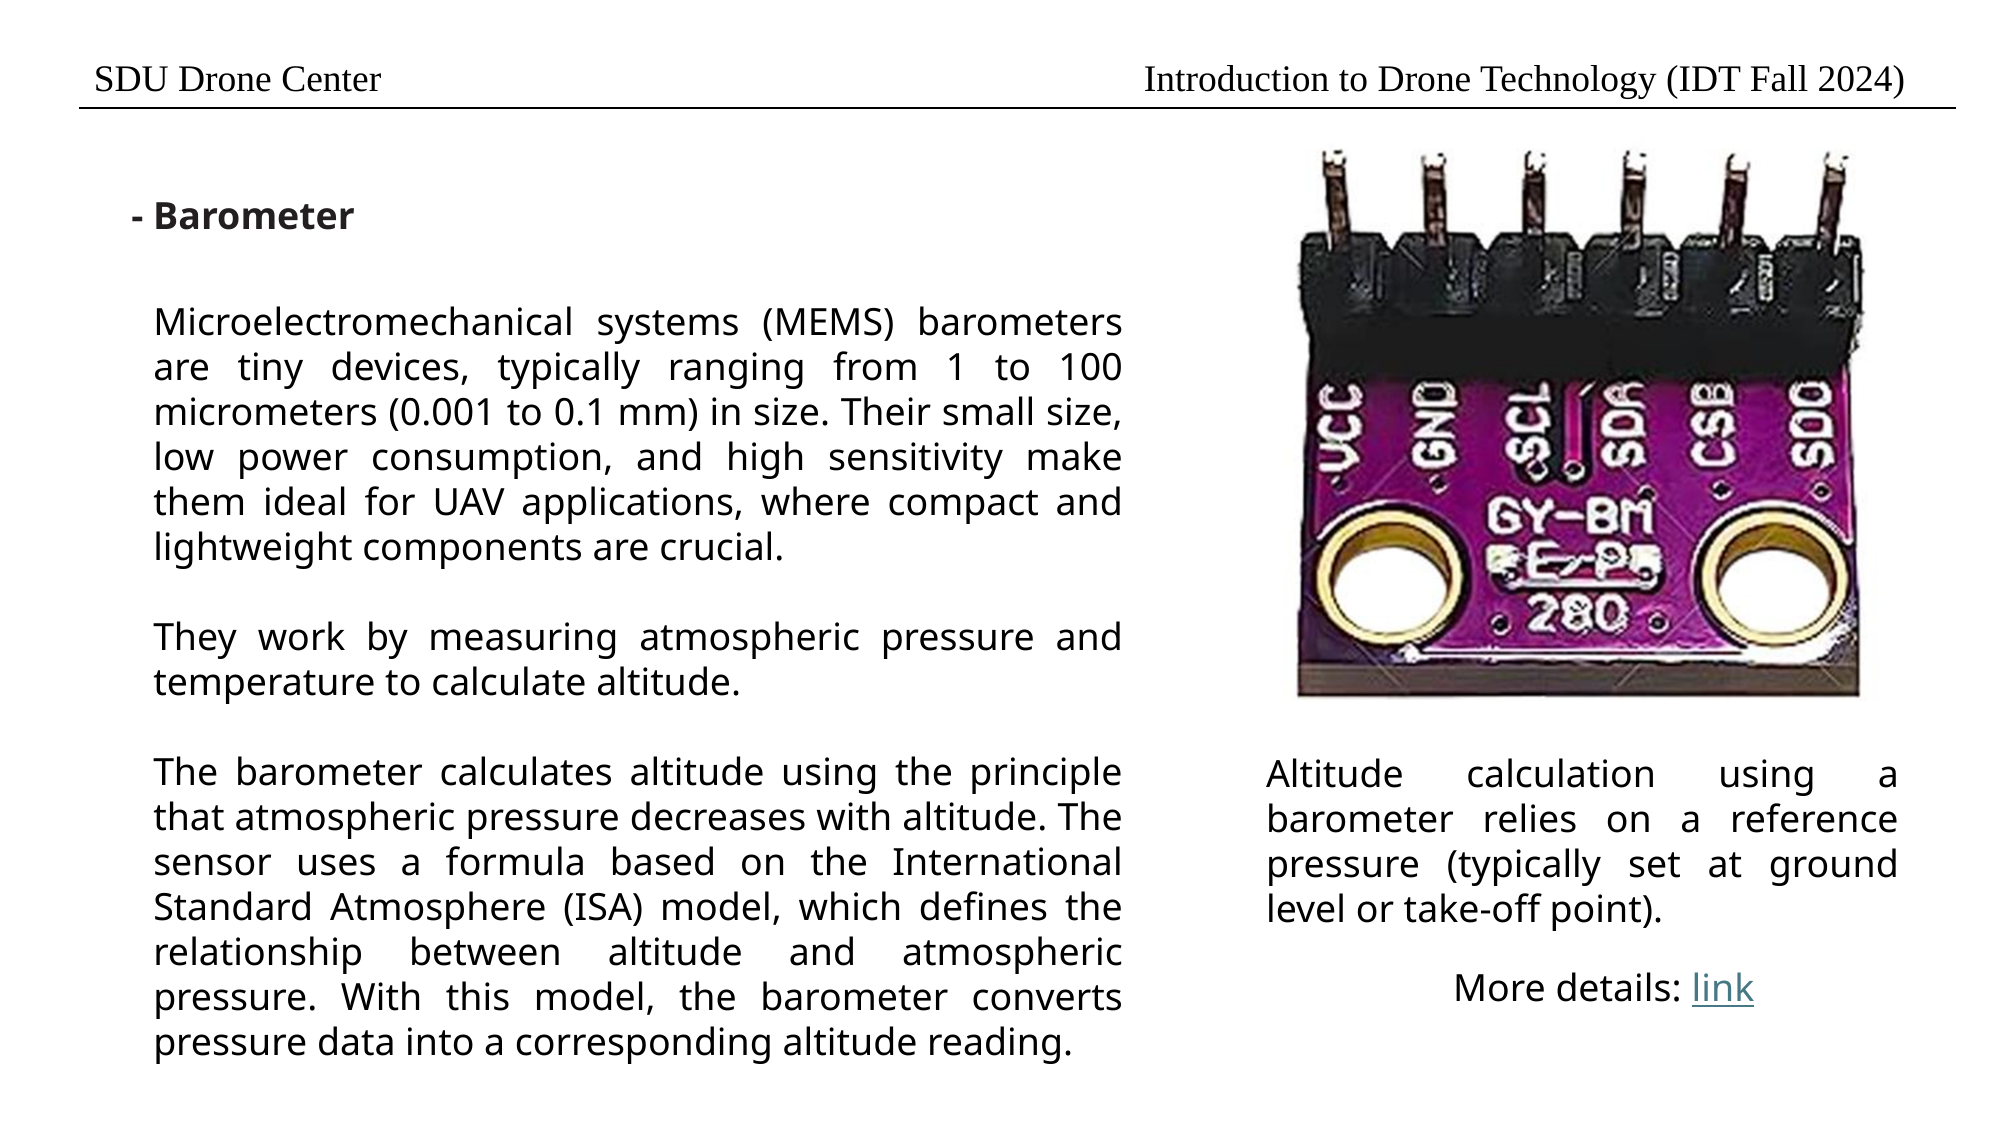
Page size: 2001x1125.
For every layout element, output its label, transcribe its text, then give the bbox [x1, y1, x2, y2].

text_box Microelectromechanical systems (MEMS) barometers are tiny devices, typically ranging from 1 to 100 micrometers (0.001 to 0.1 mm) in size. Their small size, low power consumption, and high sensitivity make them ideal for UAV applications, where compact and lightweight components are crucial. They work by measuring atmospheric pressure and temperature to calculate altitude. The barometer calculates altitude using the principle that atmospheric pressure decreases with altitude. The sensor uses a formula based on the International Standard Atmosphere (ISA) model, which defines the relationship between altitude and atmospheric pressure. With this model, the barometer converts pressure data into a corresponding altitude reading. [138, 290, 1139, 1071]
text_box More details: link [1438, 956, 1814, 1023]
text_box - Barometer [116, 184, 928, 245]
text_box SDU Drone Center Introduction to Drone Technology (IDT Fall 2024) [79, 46, 1947, 107]
picture [1273, 135, 1892, 716]
text_box Altitude calculation using a barometer relies on a reference pressure (typically set at ground level or take-off point). [1251, 743, 1915, 938]
